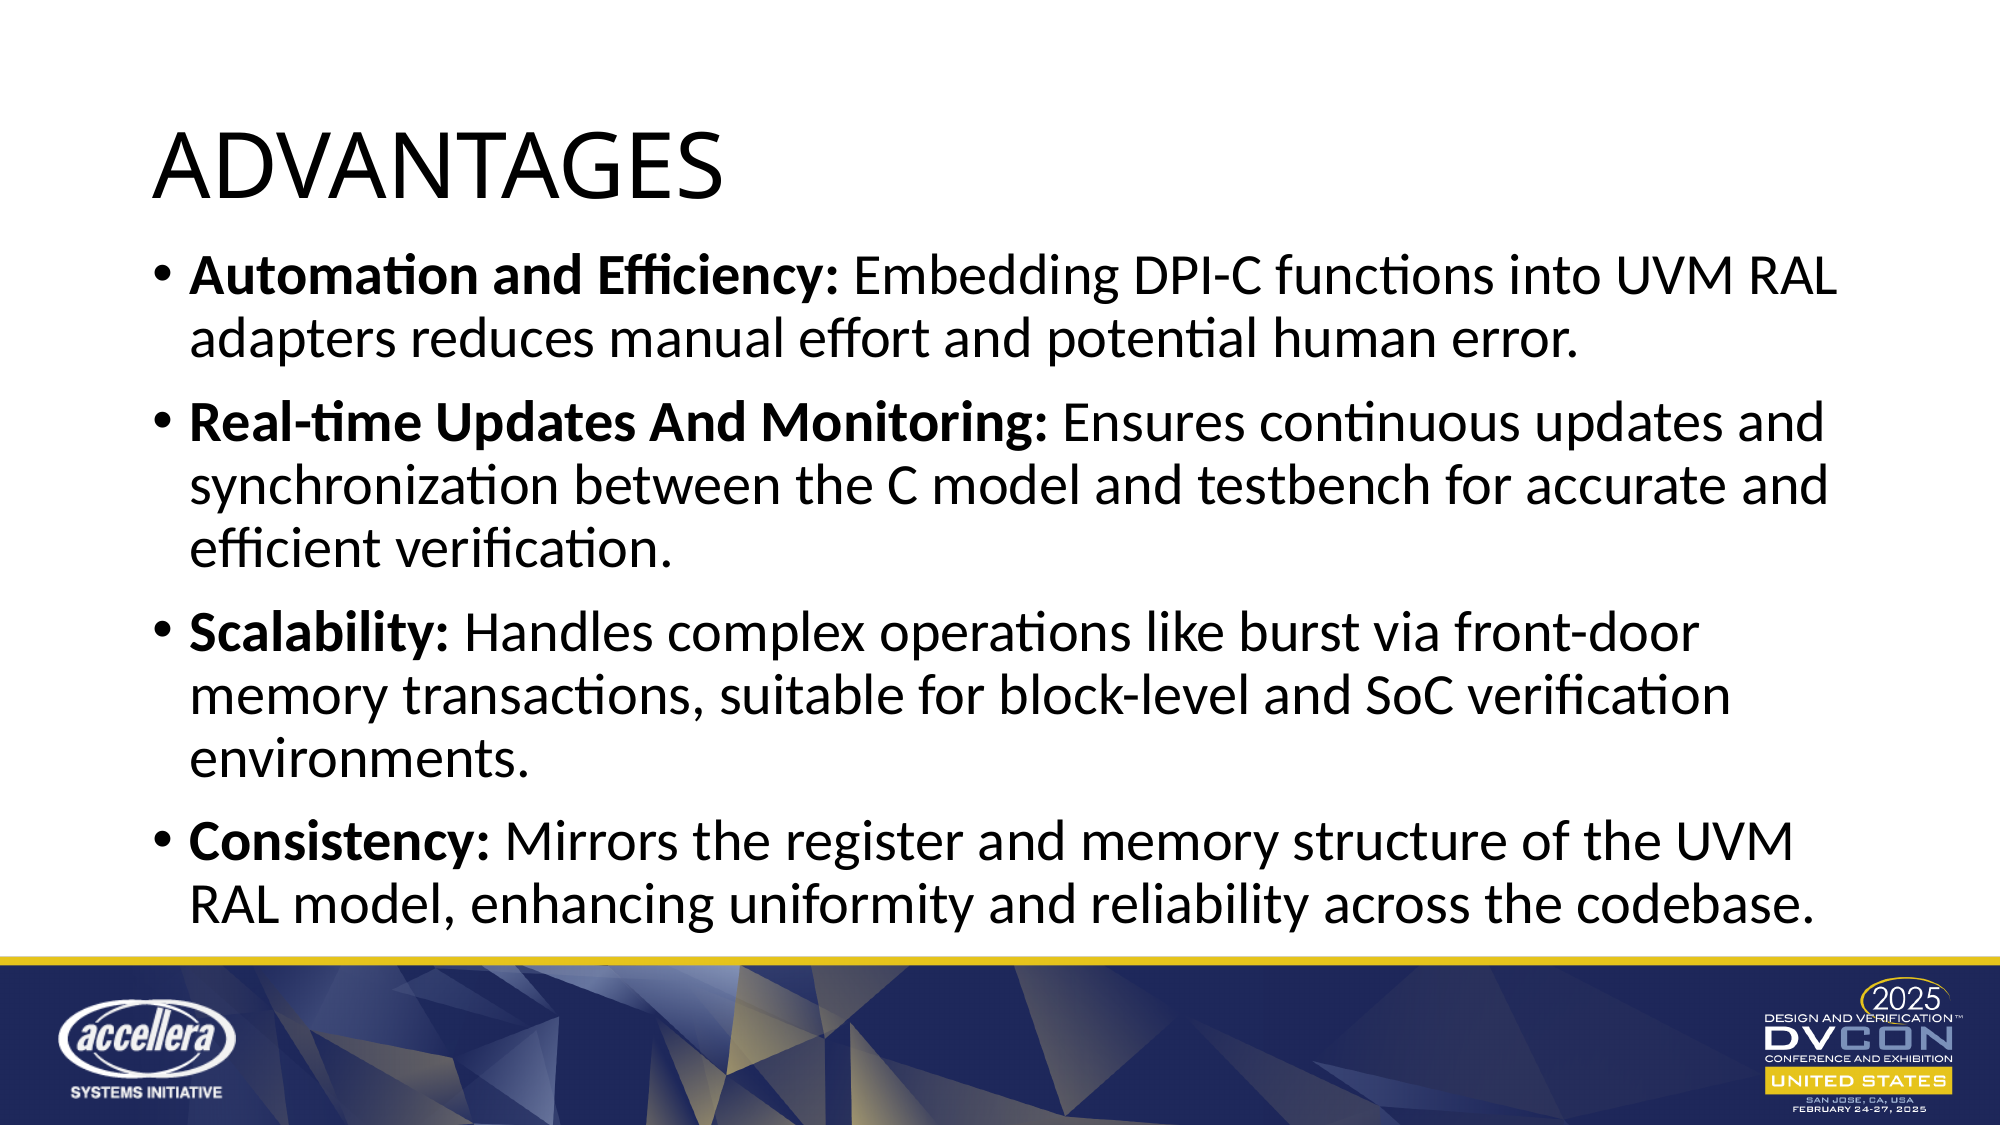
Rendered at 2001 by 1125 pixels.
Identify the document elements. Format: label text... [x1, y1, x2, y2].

list Automation and Efficiency: Embedding DPI-C functions into UVM RAL adapters reduces manual effort and potential human error. Real-time Updates And Monitoring: Ensures continuous updates and synchronization between the C model and testbench for accurate and efficient verification. Scalability: Handles complex operations like burst via front-door memory transactions, suitable for block-level and SoC verification environments. Consistency: Mirrors the register and memory structure of the UVM RAL model, enhancing uniformity and reliability across the codebase. [137, 236, 1863, 951]
title ADVANTAGES [137, 59, 1863, 236]
picture [0, 0, 2000, 1125]
